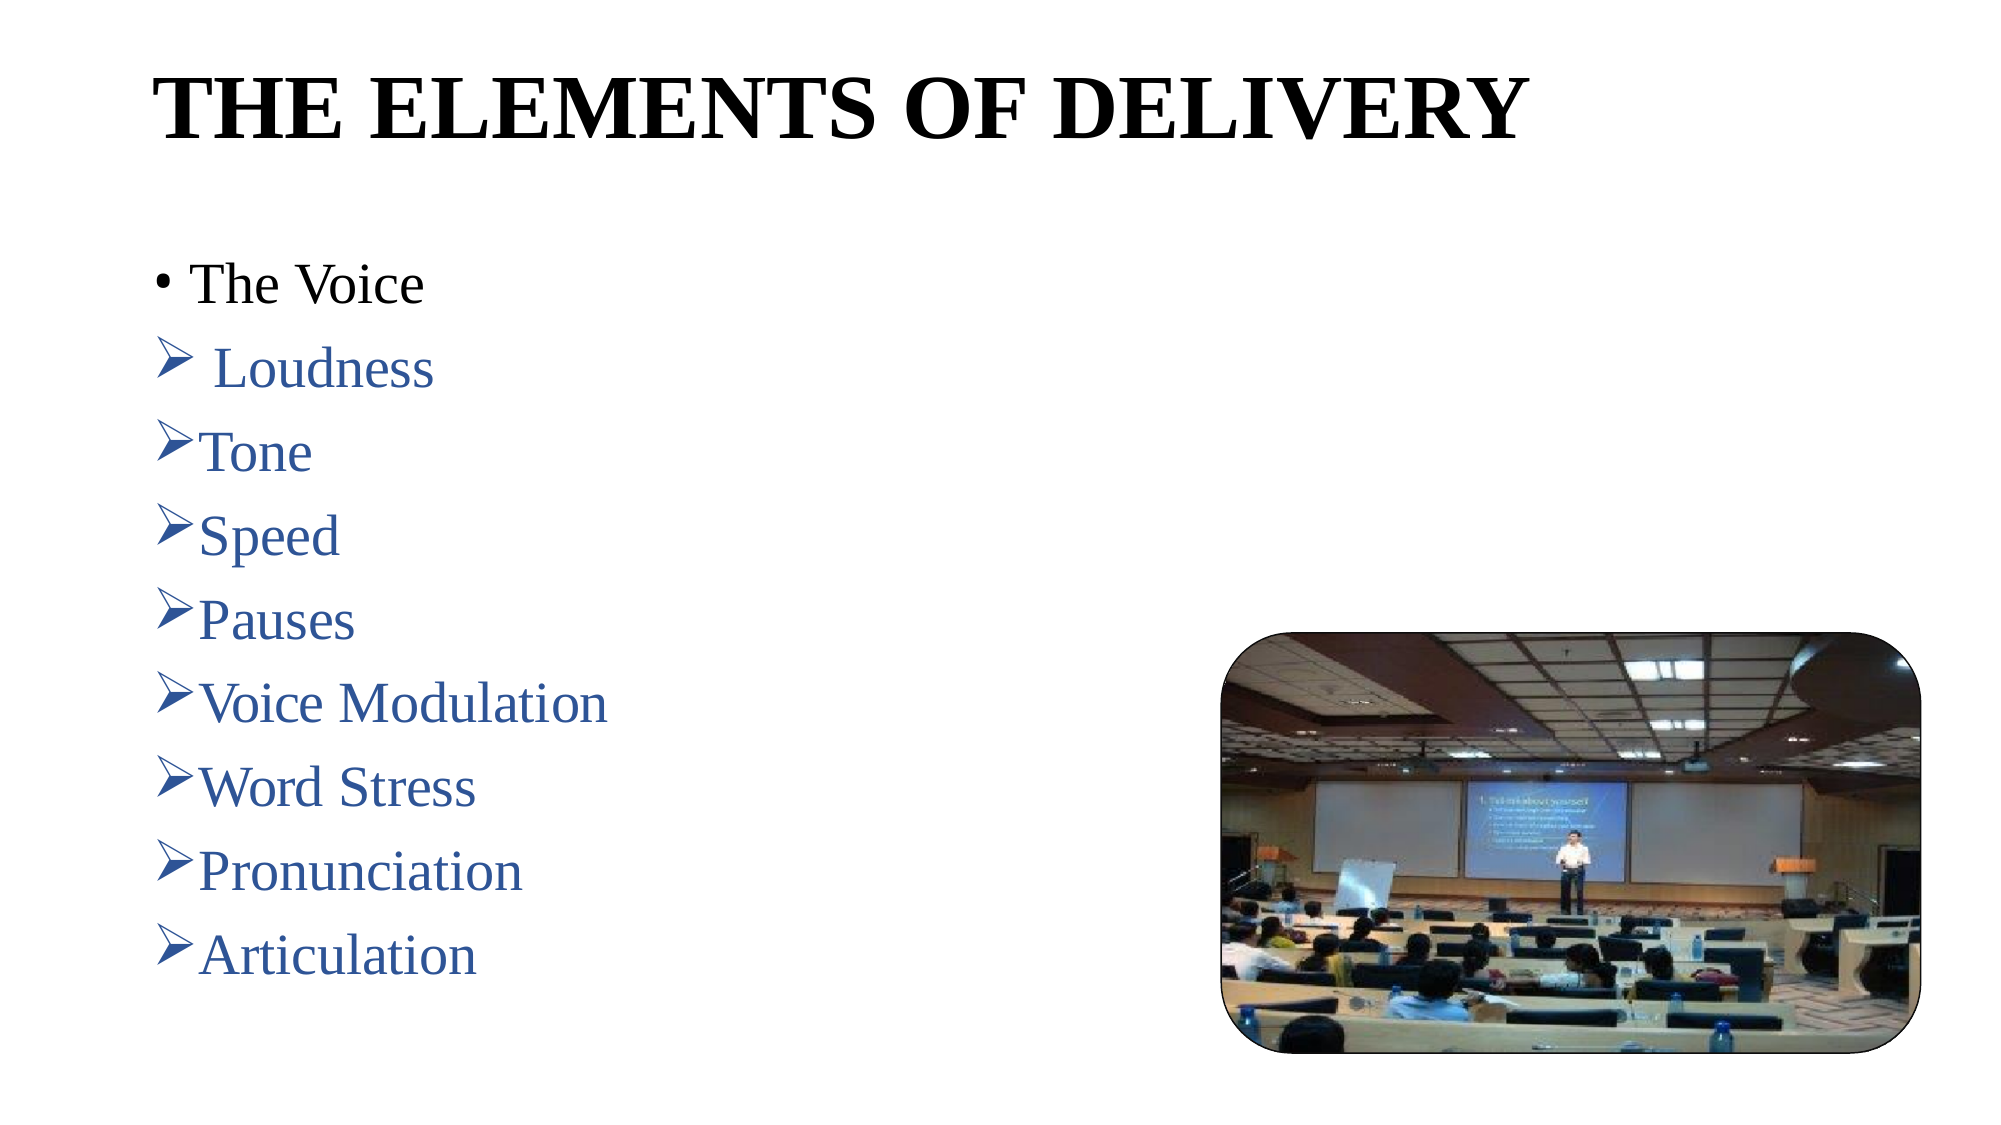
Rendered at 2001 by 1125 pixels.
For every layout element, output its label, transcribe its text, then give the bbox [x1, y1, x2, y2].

text_box The Voice Loudness Tone Speed Pauses Voice Modulation Word Stress Pronunciation Articulation [150, 229, 620, 986]
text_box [1220, 631, 1922, 1054]
title THE ELEMENTS OF DELIVERY [150, 44, 1533, 235]
